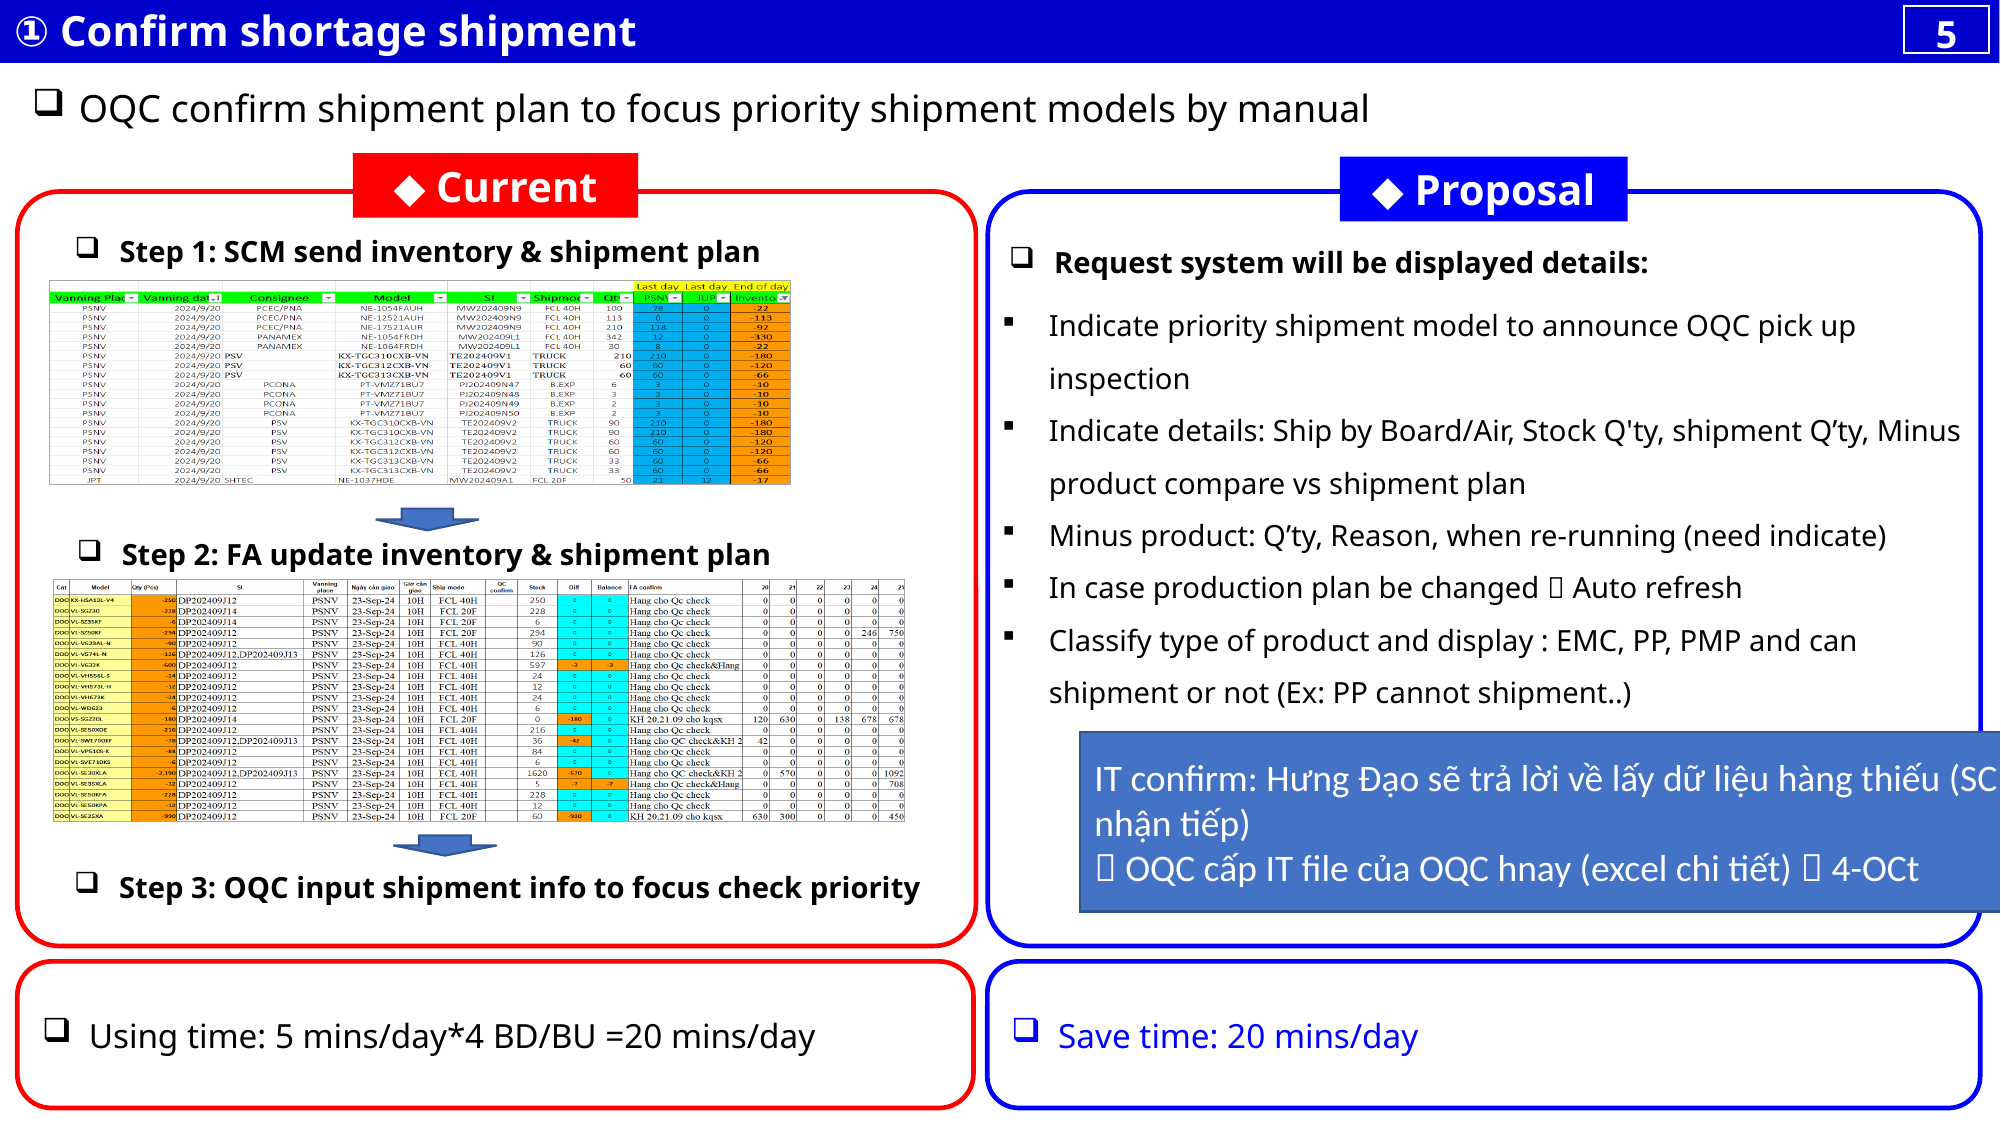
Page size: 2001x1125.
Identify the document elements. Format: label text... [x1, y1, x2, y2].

text_box [17, 191, 976, 947]
text_box [393, 834, 497, 857]
text_box ◆ Proposal [1339, 156, 1628, 222]
text_box [987, 718, 1981, 947]
text_box ① Confirm shortage shipment [0, 0, 2000, 64]
text_box Save time: 20 mins/day [987, 961, 1981, 1108]
text_box Using time: 5 mins/day*4 BD/BU =20 mins/day [17, 961, 974, 1108]
text_box Request system will be displayed details: [994, 237, 1988, 287]
picture [53, 579, 905, 822]
text_box 5 [1903, 5, 1990, 54]
text_box Step 3: OQC input shipment info to focus check priority [59, 861, 936, 912]
picture [49, 280, 791, 485]
text_box Indicate priority shipment model to announce OQC pick up inspection Indicate details: Ship by Board/Air, Stock Q'ty, shipment Q’ty, Minus product compare vs shipment plan Minus product: Q’ty, Reason, when re-running (need indicate) In case production plan be changed  Auto refresh Classify type of product and display : EMC, PP, PMP and can shipment or not (Ex: PP cannot shipment..) [987, 282, 1981, 718]
text_box IT confirm: Hưng Đạo sẽ trả lời về lấy dữ liệu hàng thiếu (SCM xác nhận tiếp)  OQC cấp IT file của OQC hnay (excel chi tiết)  4-OCt [1079, 731, 2000, 913]
text_box OQC confirm shipment plan to focus priority shipment models by manual [17, 77, 1982, 138]
text_box [987, 191, 1981, 282]
text_box ◆ Current [352, 153, 639, 218]
